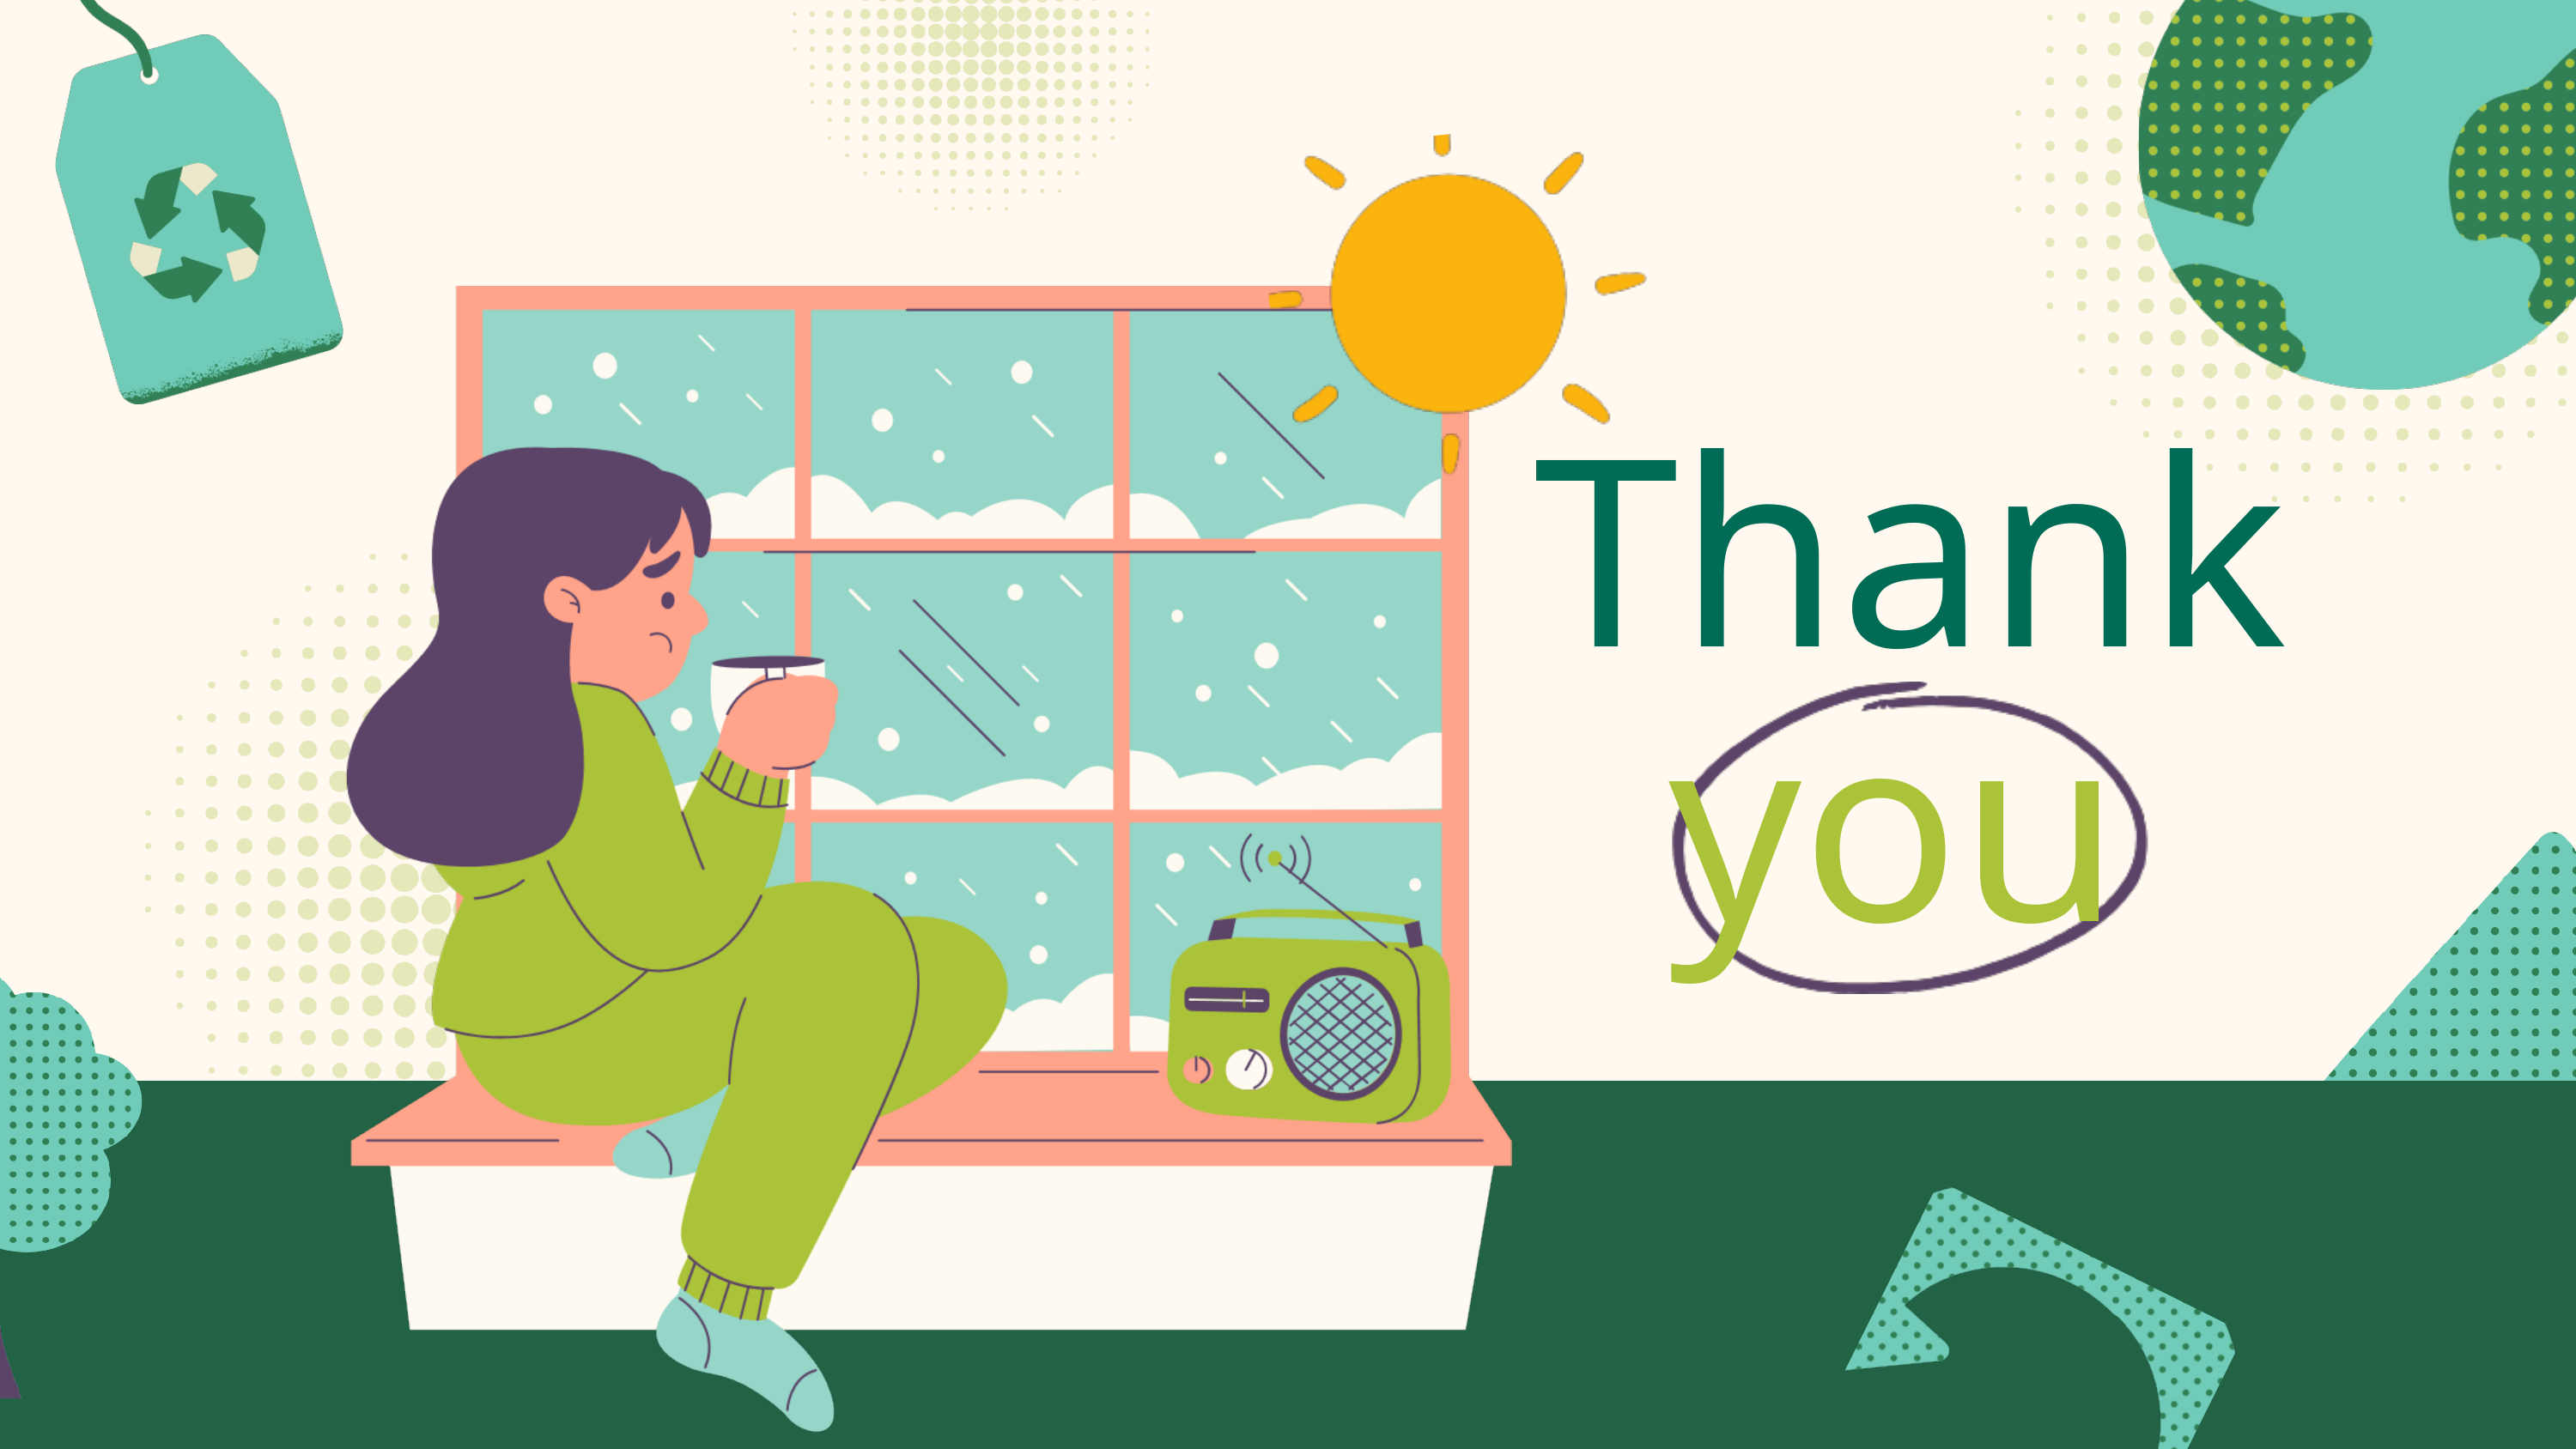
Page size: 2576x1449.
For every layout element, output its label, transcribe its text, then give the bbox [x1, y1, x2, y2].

text_box [1671, 974, 2150, 994]
text_box [1671, 700, 2150, 712]
text_box [793, 0, 1150, 210]
text_box [2323, 809, 2576, 1077]
text_box [1253, 112, 1690, 528]
text_box [2138, 0, 2576, 391]
text_box [2014, 0, 2576, 502]
text_box Thank [1534, 438, 2302, 700]
text_box [55, 0, 343, 404]
text_box you [1625, 712, 2165, 974]
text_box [0, 1080, 2576, 1449]
text_box [0, 963, 145, 1077]
text_box [326, 286, 1512, 1077]
text_box [144, 553, 326, 1077]
